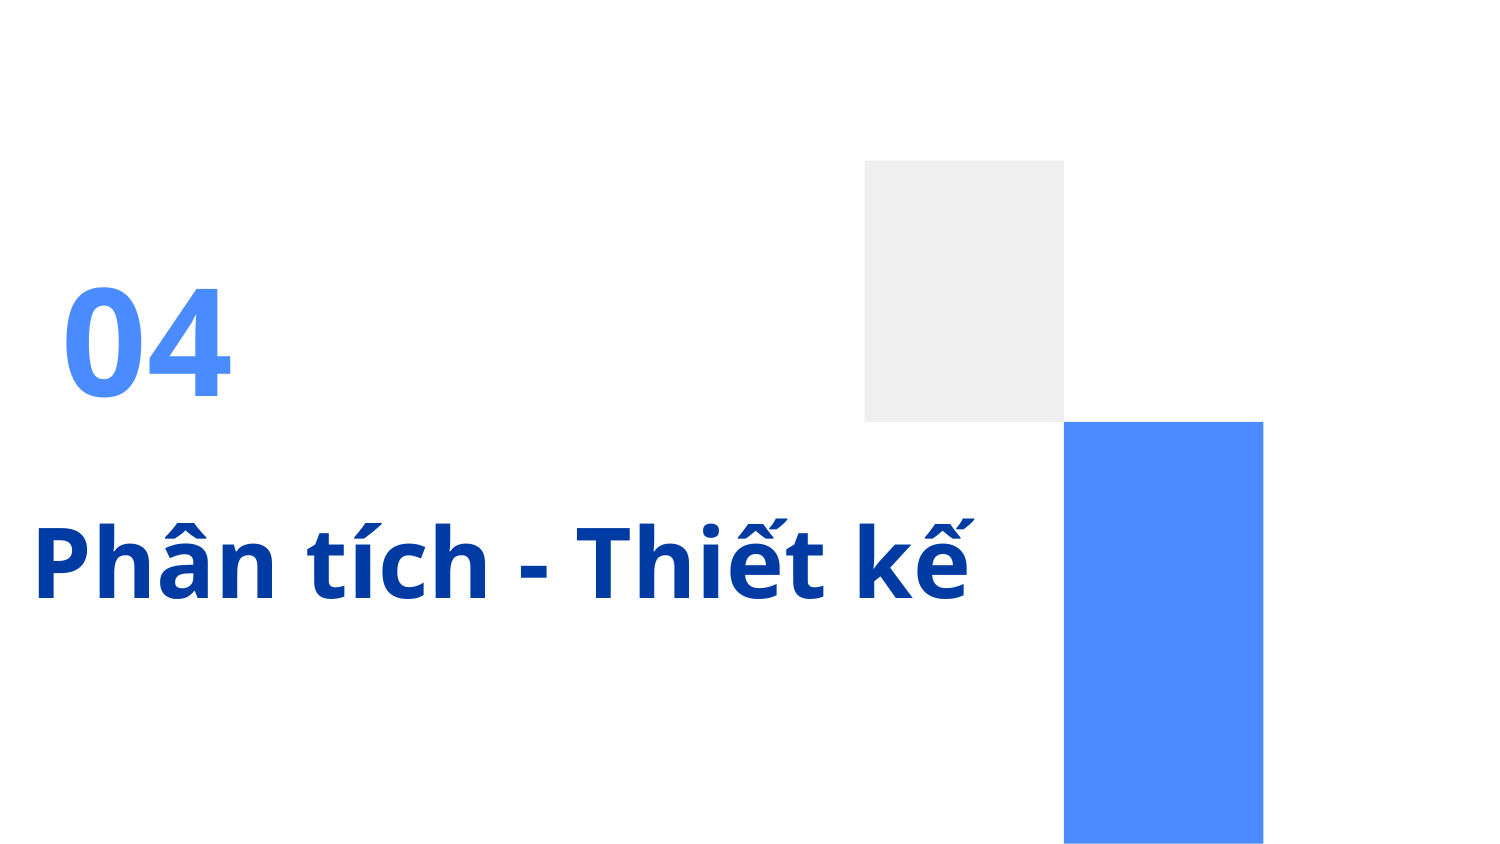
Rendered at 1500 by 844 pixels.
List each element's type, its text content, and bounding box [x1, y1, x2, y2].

title 04 [46, 254, 779, 442]
title Phân tích - Thiết kế [15, 453, 1069, 666]
